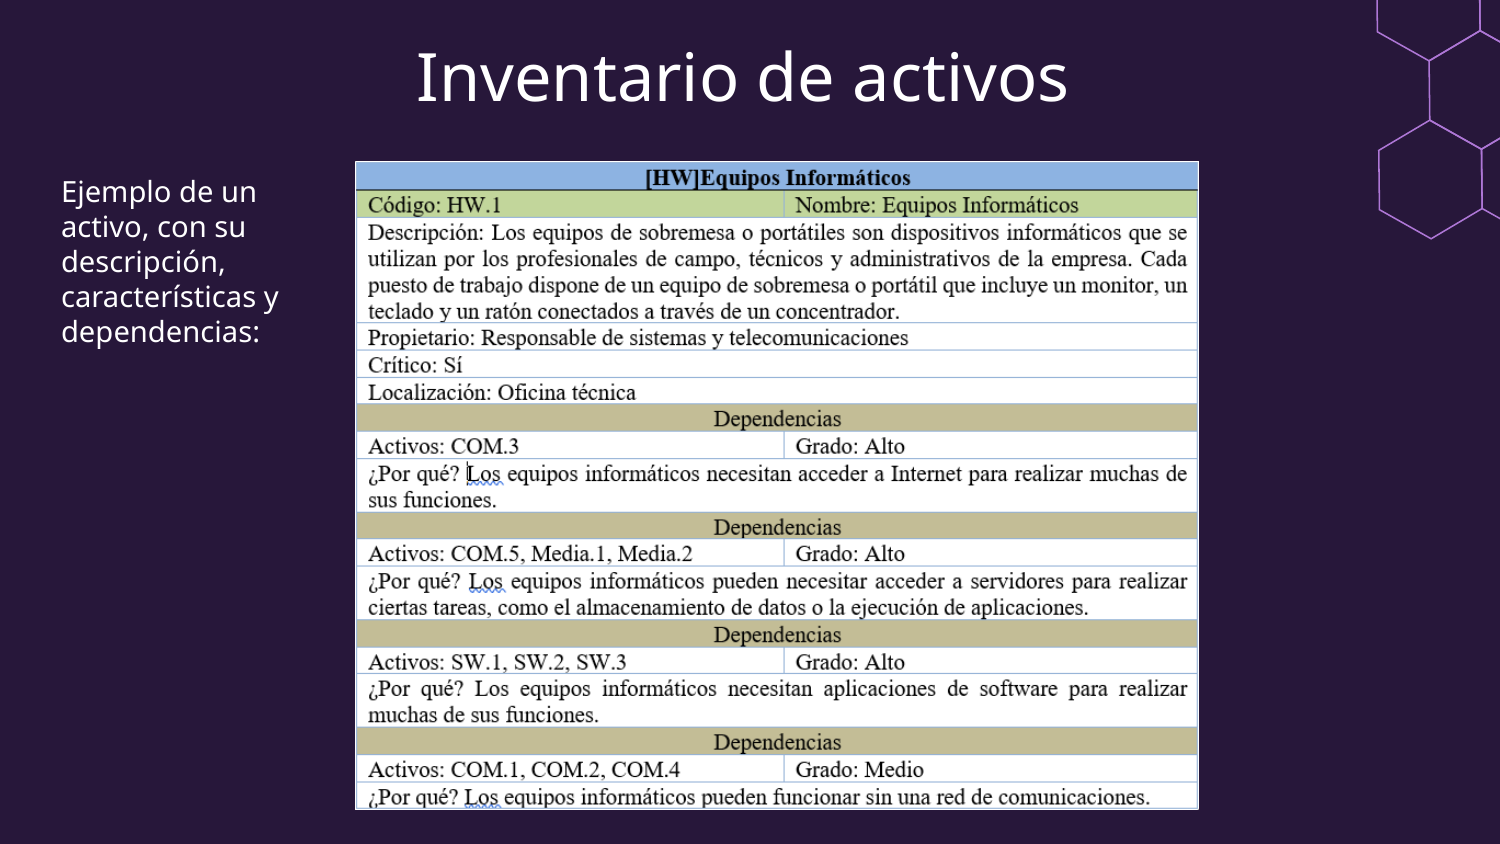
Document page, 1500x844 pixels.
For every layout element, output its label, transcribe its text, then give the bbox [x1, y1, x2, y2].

title Inventario de activos [111, 19, 1376, 114]
picture [355, 160, 1199, 810]
text_box Ejemplo de un activo, con su descripción, características y dependencias: [46, 158, 304, 364]
